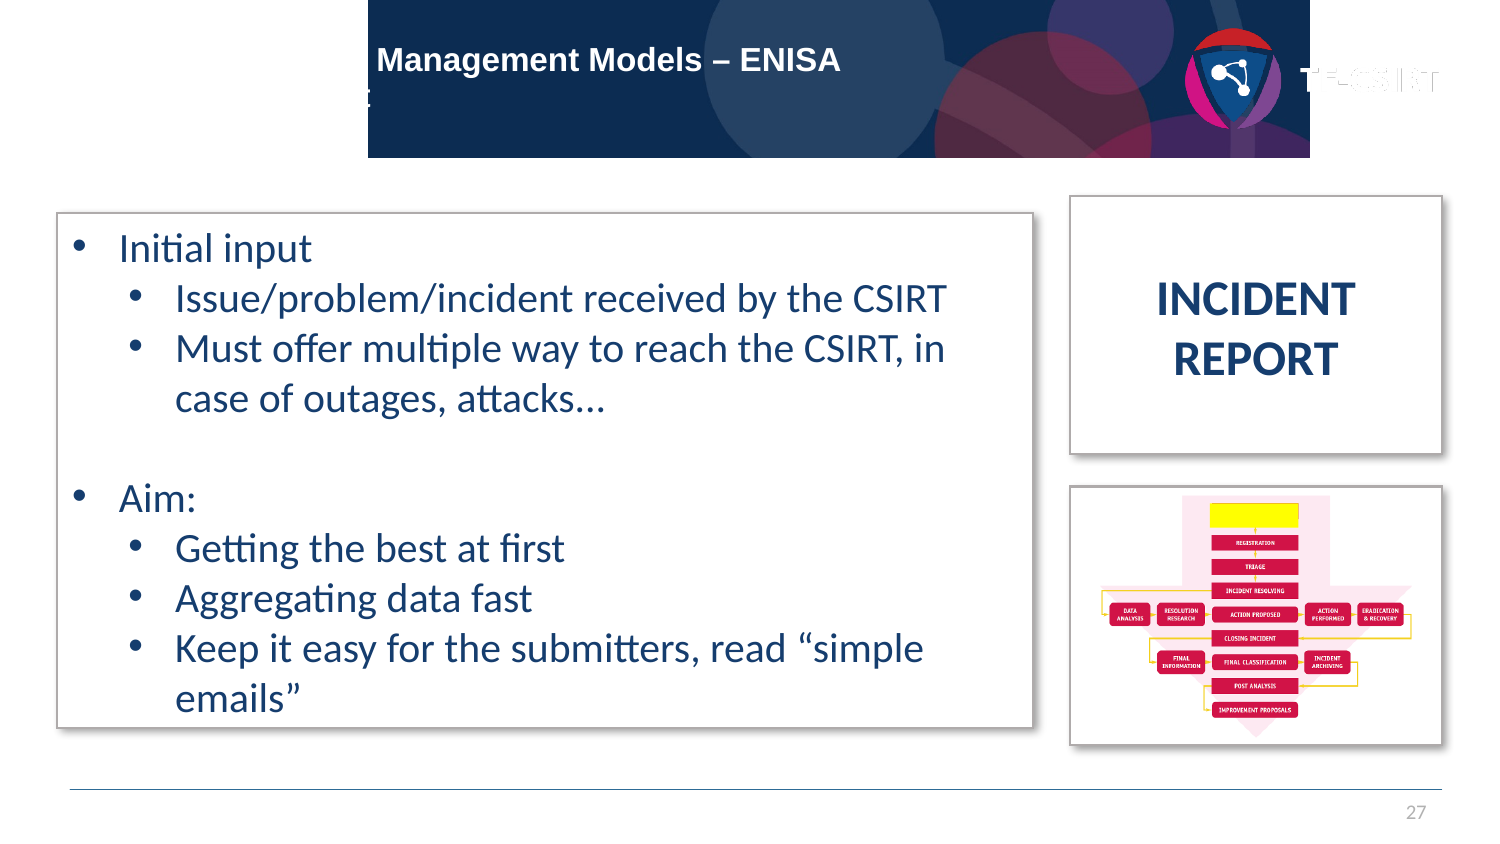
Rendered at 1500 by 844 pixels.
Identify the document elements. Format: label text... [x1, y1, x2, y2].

slide_number 27 [1104, 788, 1442, 834]
text_box Section 2: Incident Management Models – ENISA 1 – Incident Report [57, 21, 1114, 136]
text_box Incident Report [1069, 195, 1443, 455]
text_box Initial input Issue/problem/incident received by the CSIRT Must offer multiple way to reach the CSIRT, in case of outages, attacks... Aim: Getting the best at first Aggregating data fast Keep it easy for the submitters, read “simple emails” [56, 212, 1034, 729]
picture [368, 0, 1439, 158]
picture [1098, 493, 1414, 738]
text_box [1069, 485, 1443, 746]
